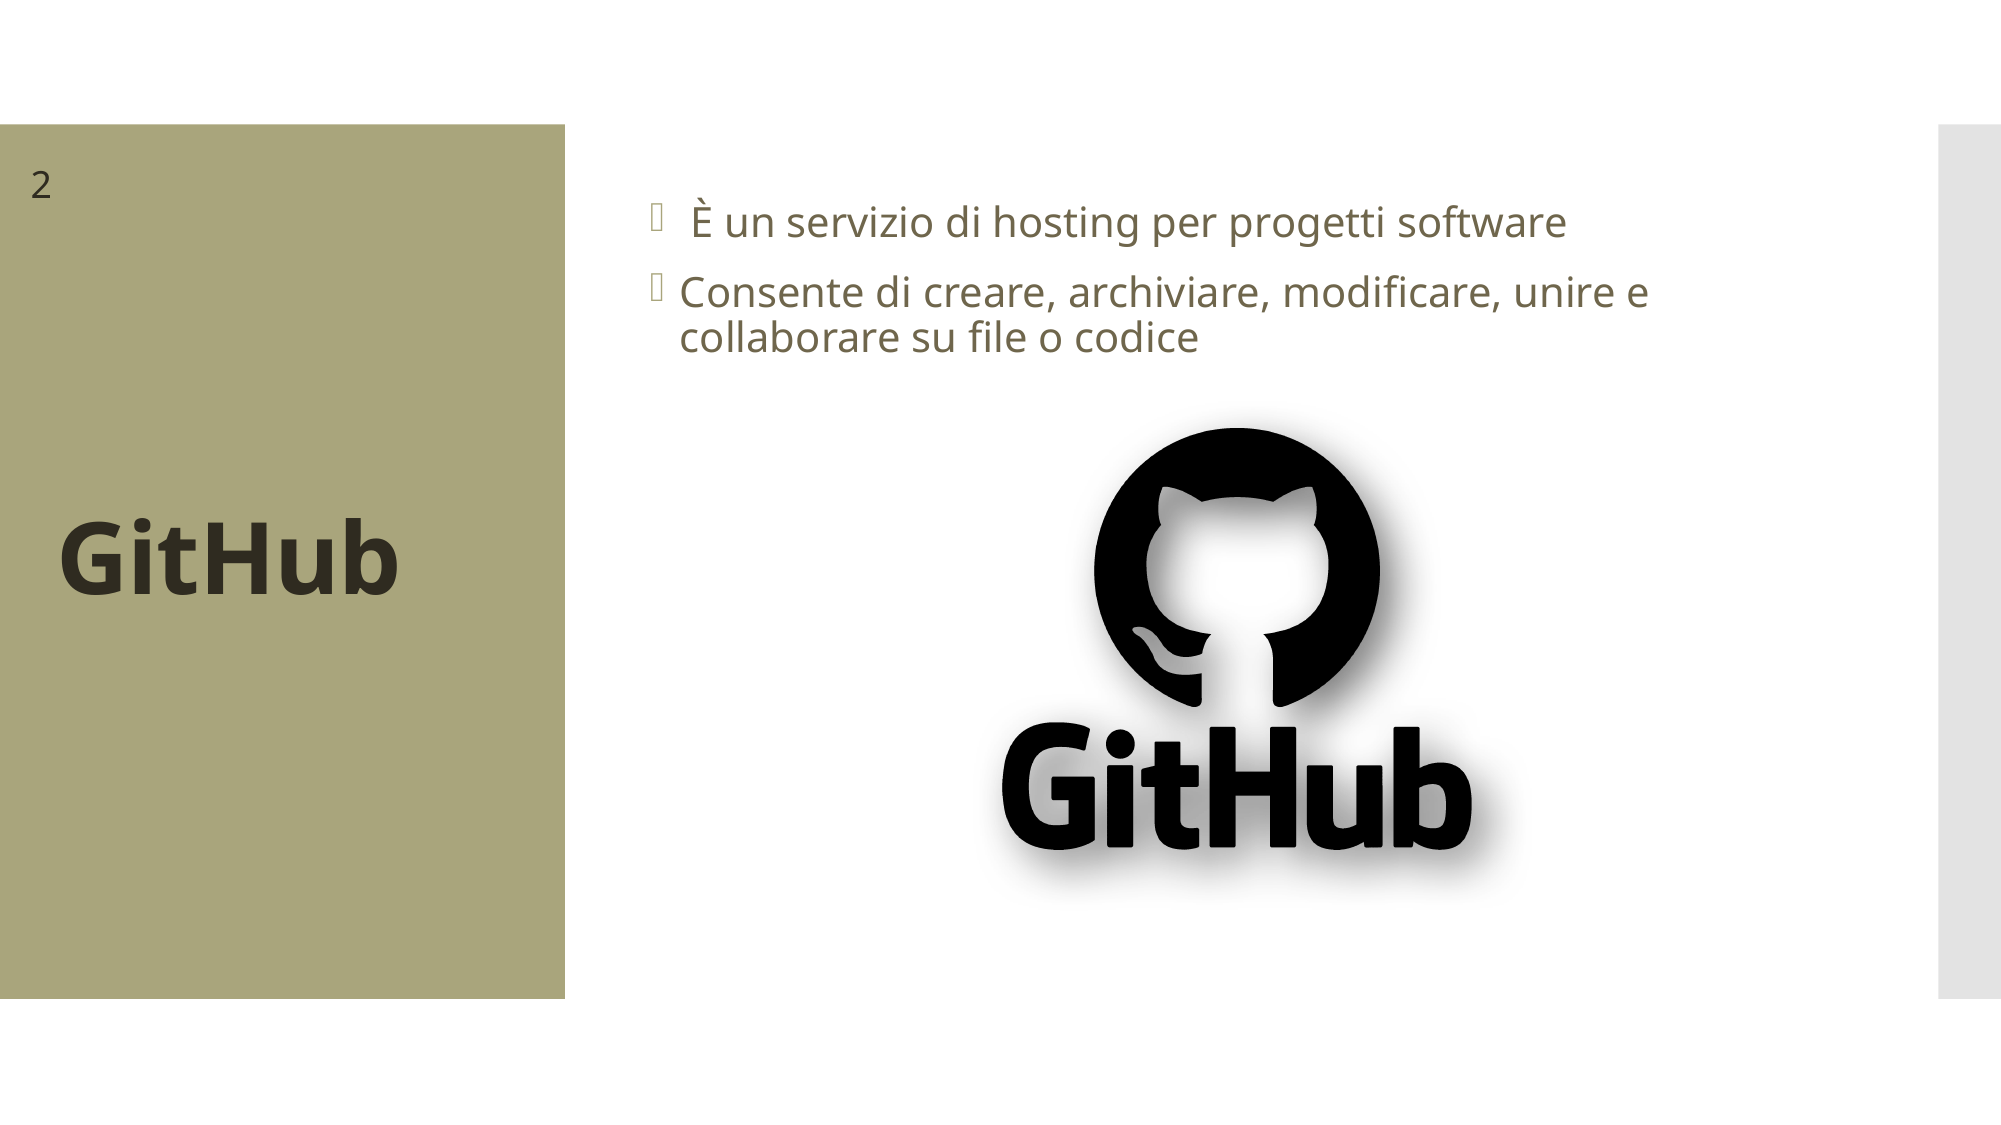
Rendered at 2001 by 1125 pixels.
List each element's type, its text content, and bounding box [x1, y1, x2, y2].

title GitHub [41, 184, 525, 940]
picture [850, 421, 1619, 856]
text_box 2 [15, 154, 67, 214]
list È un servizio di hosting per progetti software Consente di creare, archiviare, modificare, unire e collaborare su file o codice [634, 141, 1835, 982]
